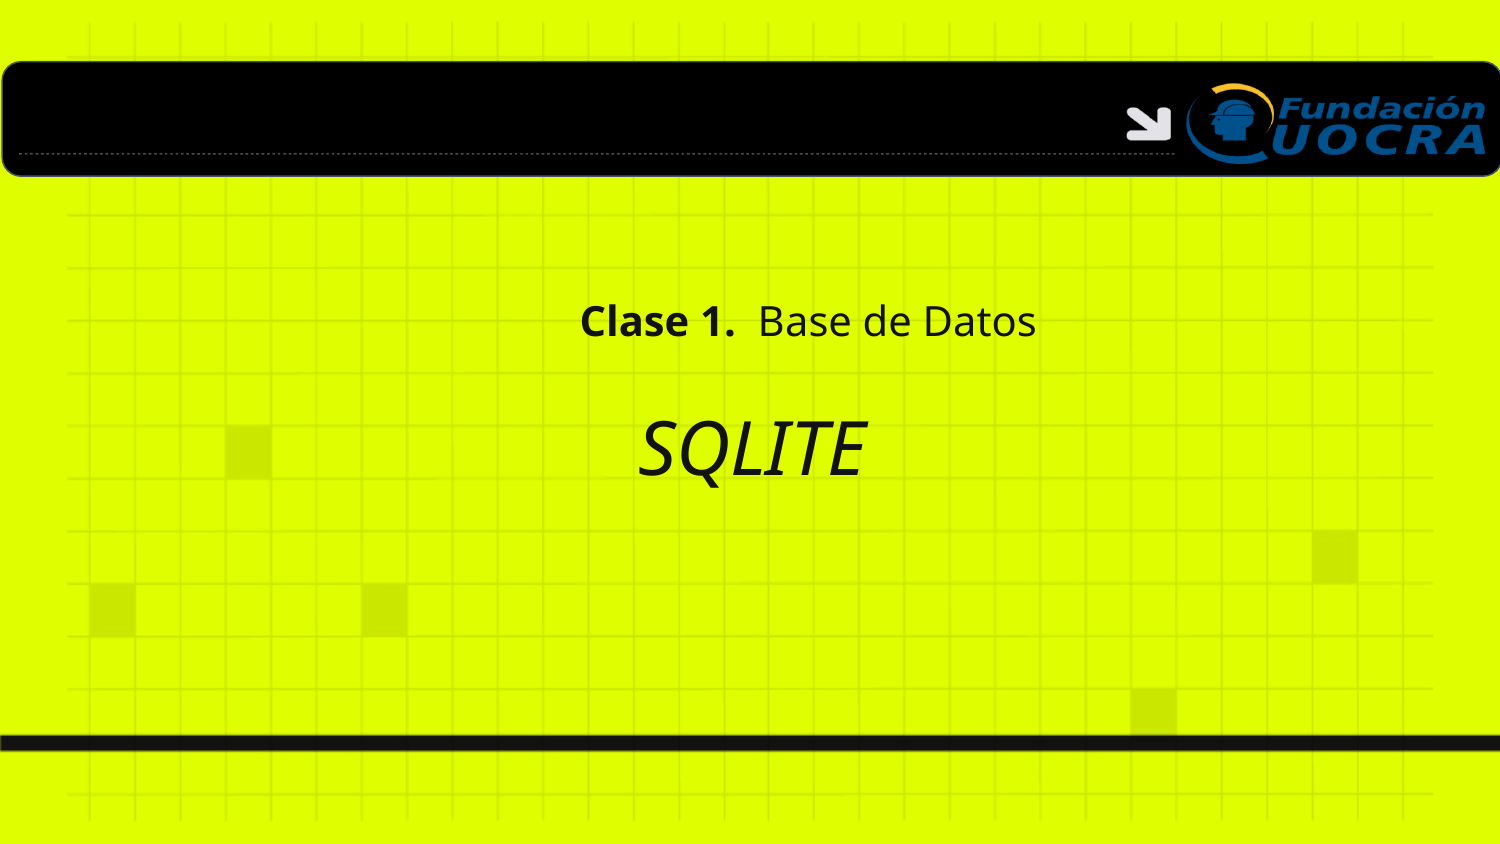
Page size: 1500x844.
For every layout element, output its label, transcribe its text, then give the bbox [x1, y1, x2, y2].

picture [19, 83, 1486, 164]
text_box Clase 1. Base de Datos [331, 267, 1232, 346]
text_box SQLITE [302, 385, 1202, 490]
text_box [115, 718, 400, 797]
picture [0, 0, 1500, 844]
text_box [2, 61, 1500, 177]
